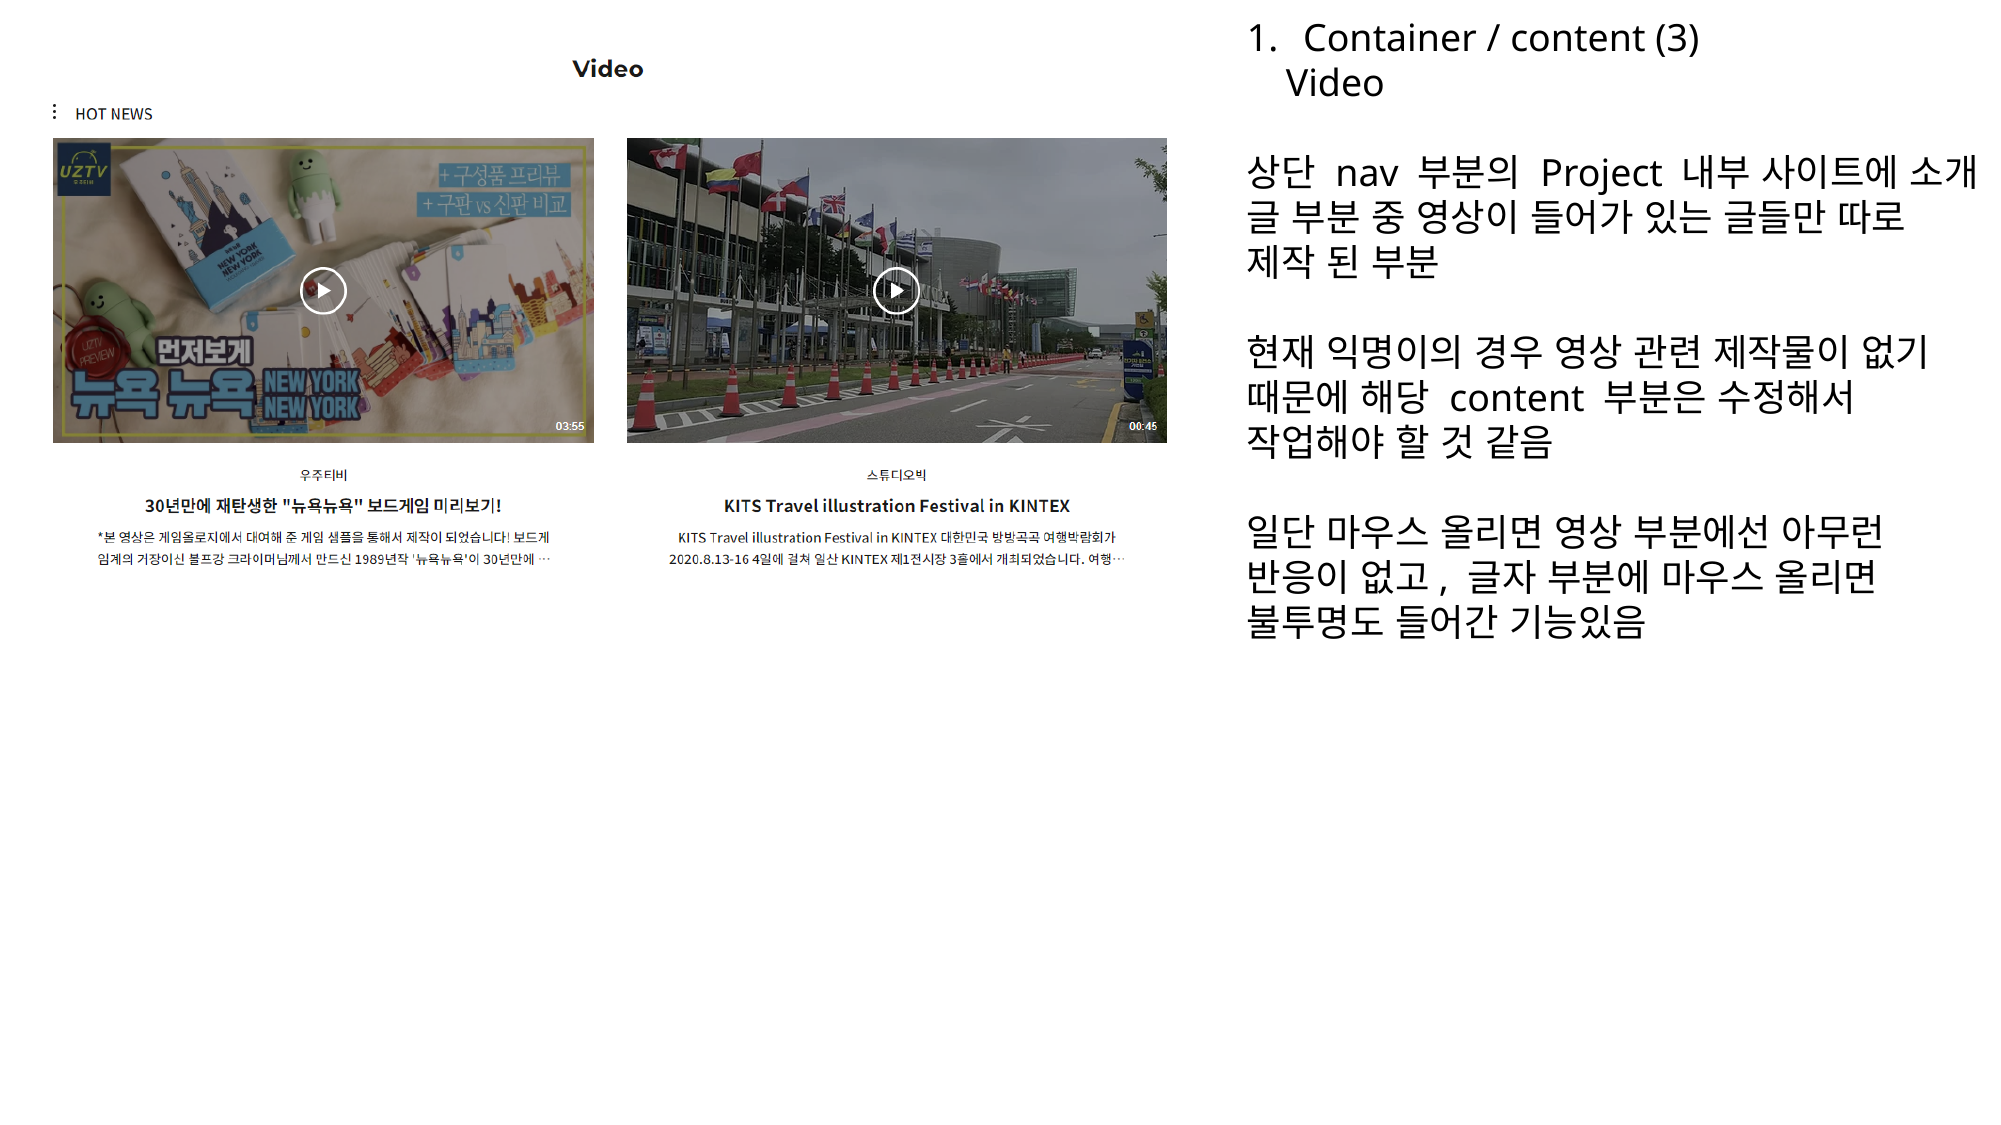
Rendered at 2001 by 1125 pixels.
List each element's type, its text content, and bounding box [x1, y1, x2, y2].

text_box Container / content (3) Video 상단 nav 부분의 Project 내부 사이트에 소개 글 부분 중 영상이 들어가 있는 글들만 따로 제작 된 부분 현재 익명이의 경우 영상 관련 제작물이 없기 때문에 해당 content 부분은 수정해서 작업해야 할 것 같음 일단 마우스 올리면 영상 부분에선 아무런 반응이 없고, 글자 부분에 마우스 올리면 불투명도 들어간 기능있음 [1232, 6, 1996, 652]
picture [4, 6, 1234, 640]
